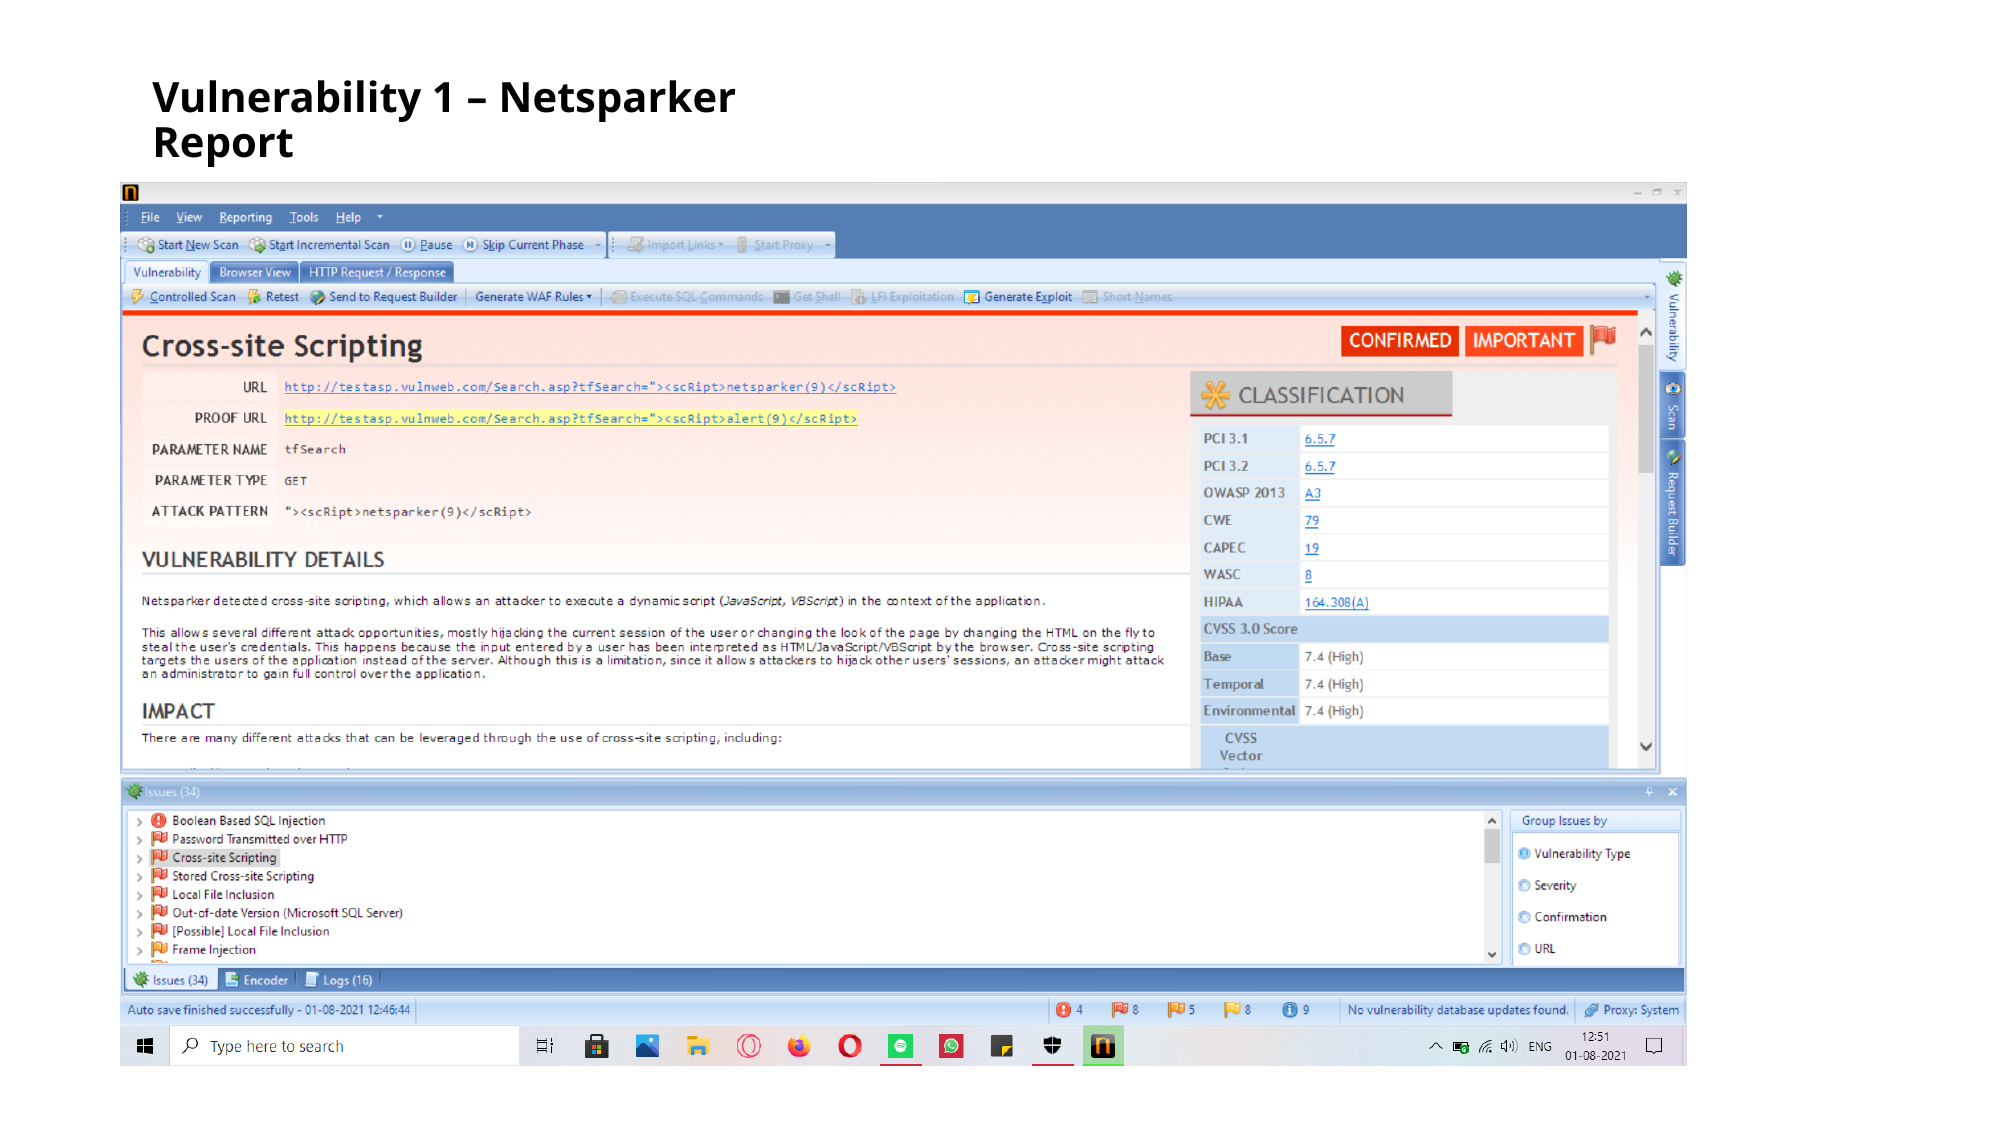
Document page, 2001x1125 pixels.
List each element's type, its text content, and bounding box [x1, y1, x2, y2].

title Vulnerability 1 – Netsparker Report [137, 59, 769, 182]
picture [120, 182, 1687, 1066]
